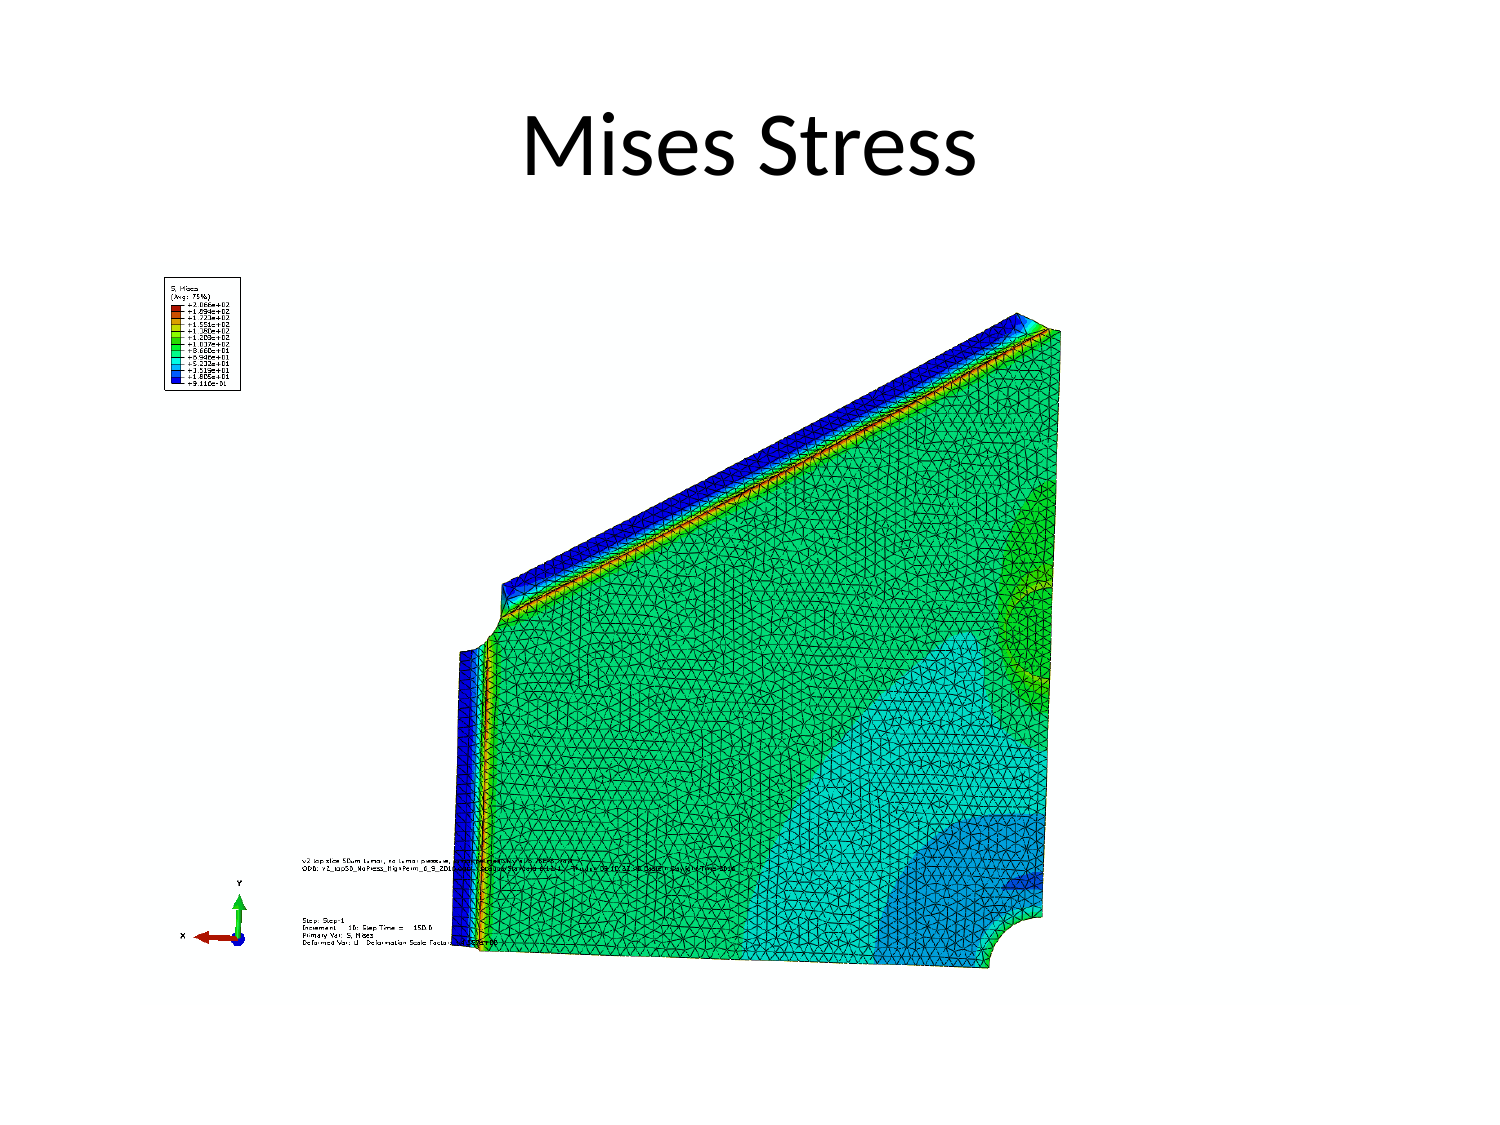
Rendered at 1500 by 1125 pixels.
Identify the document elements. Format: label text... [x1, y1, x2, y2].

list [140, 262, 1360, 1006]
title Mises Stress [75, 45, 1425, 233]
